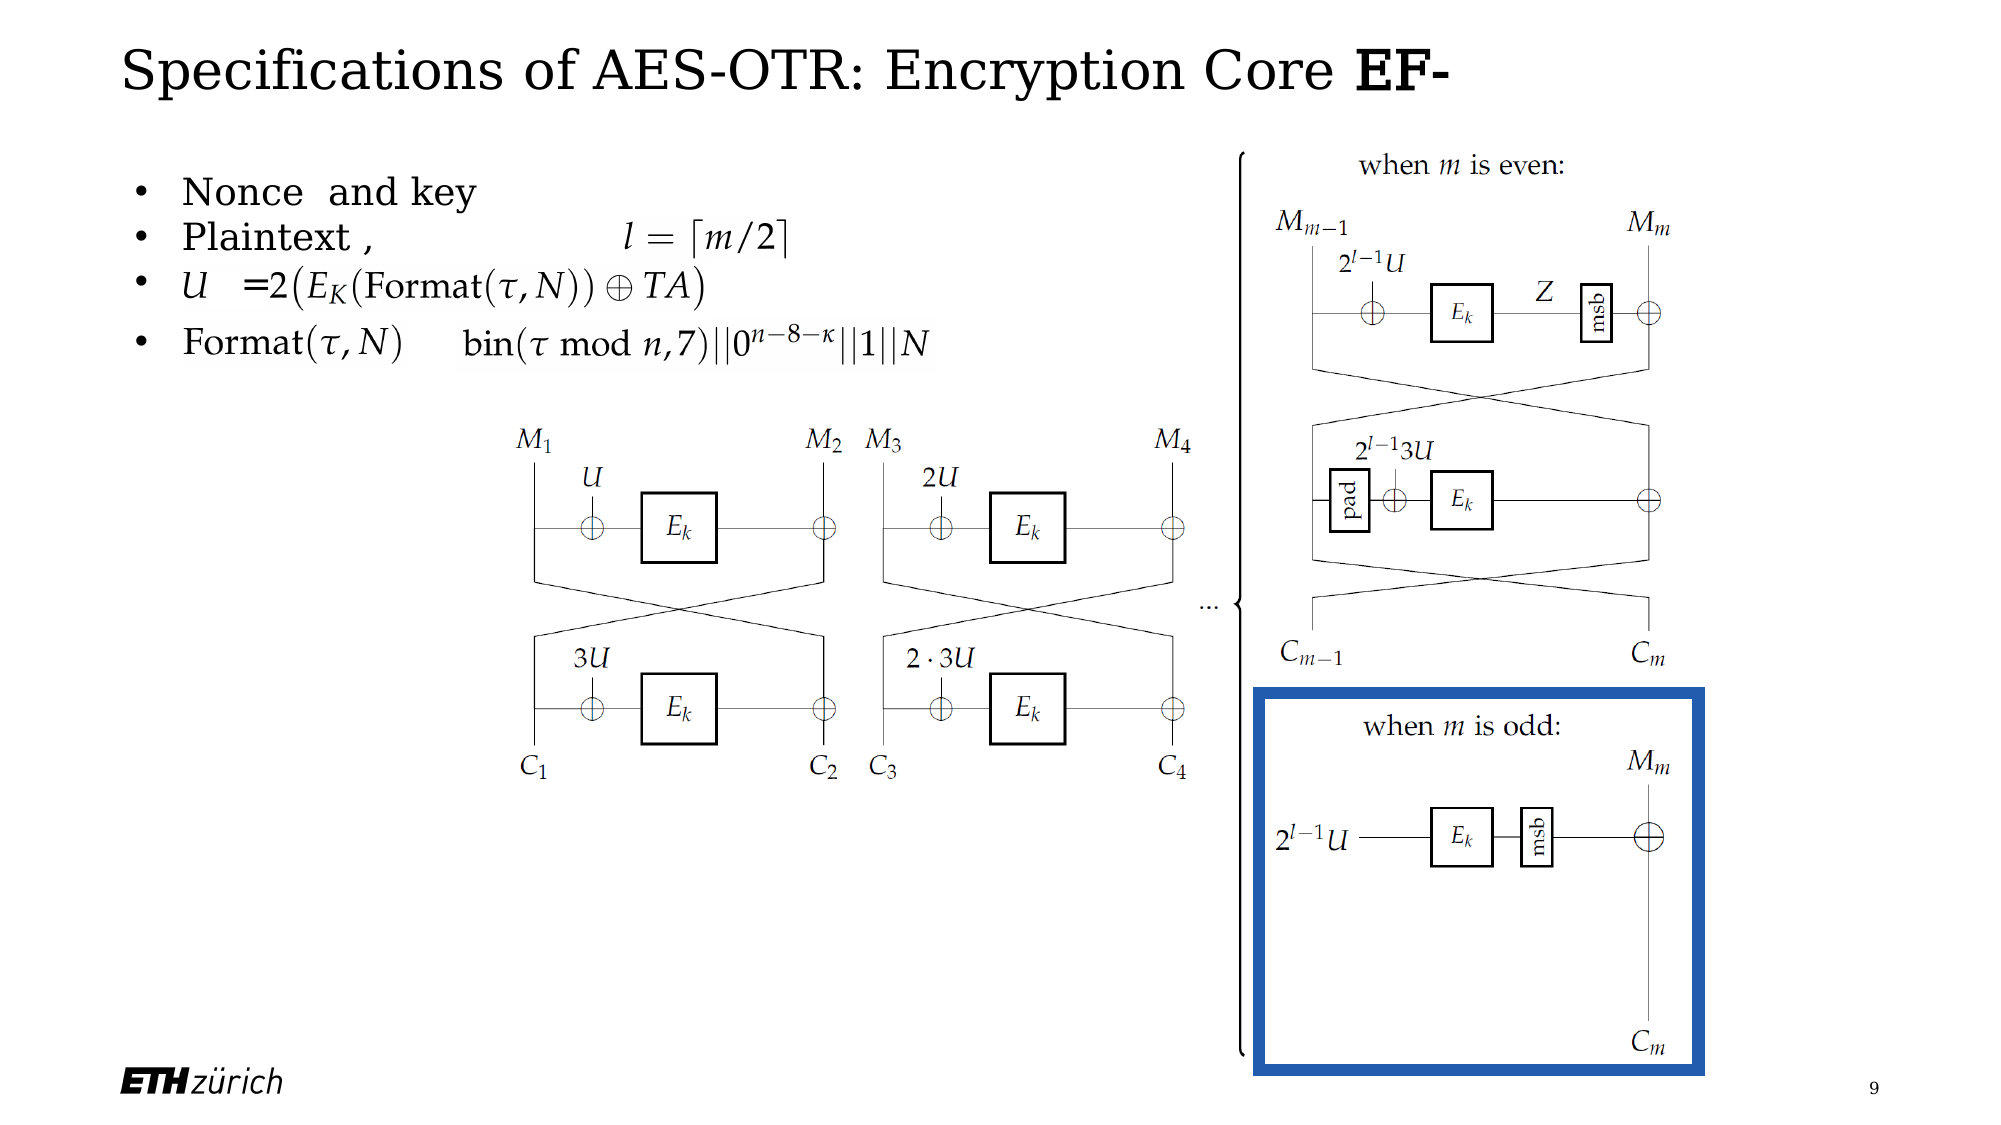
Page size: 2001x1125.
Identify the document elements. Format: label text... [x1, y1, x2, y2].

picture [120, 1067, 282, 1094]
slide_number 9 [1827, 1069, 1880, 1106]
picture [181, 128, 1690, 1070]
text_box [1258, 692, 1699, 1071]
picture [181, 321, 408, 367]
